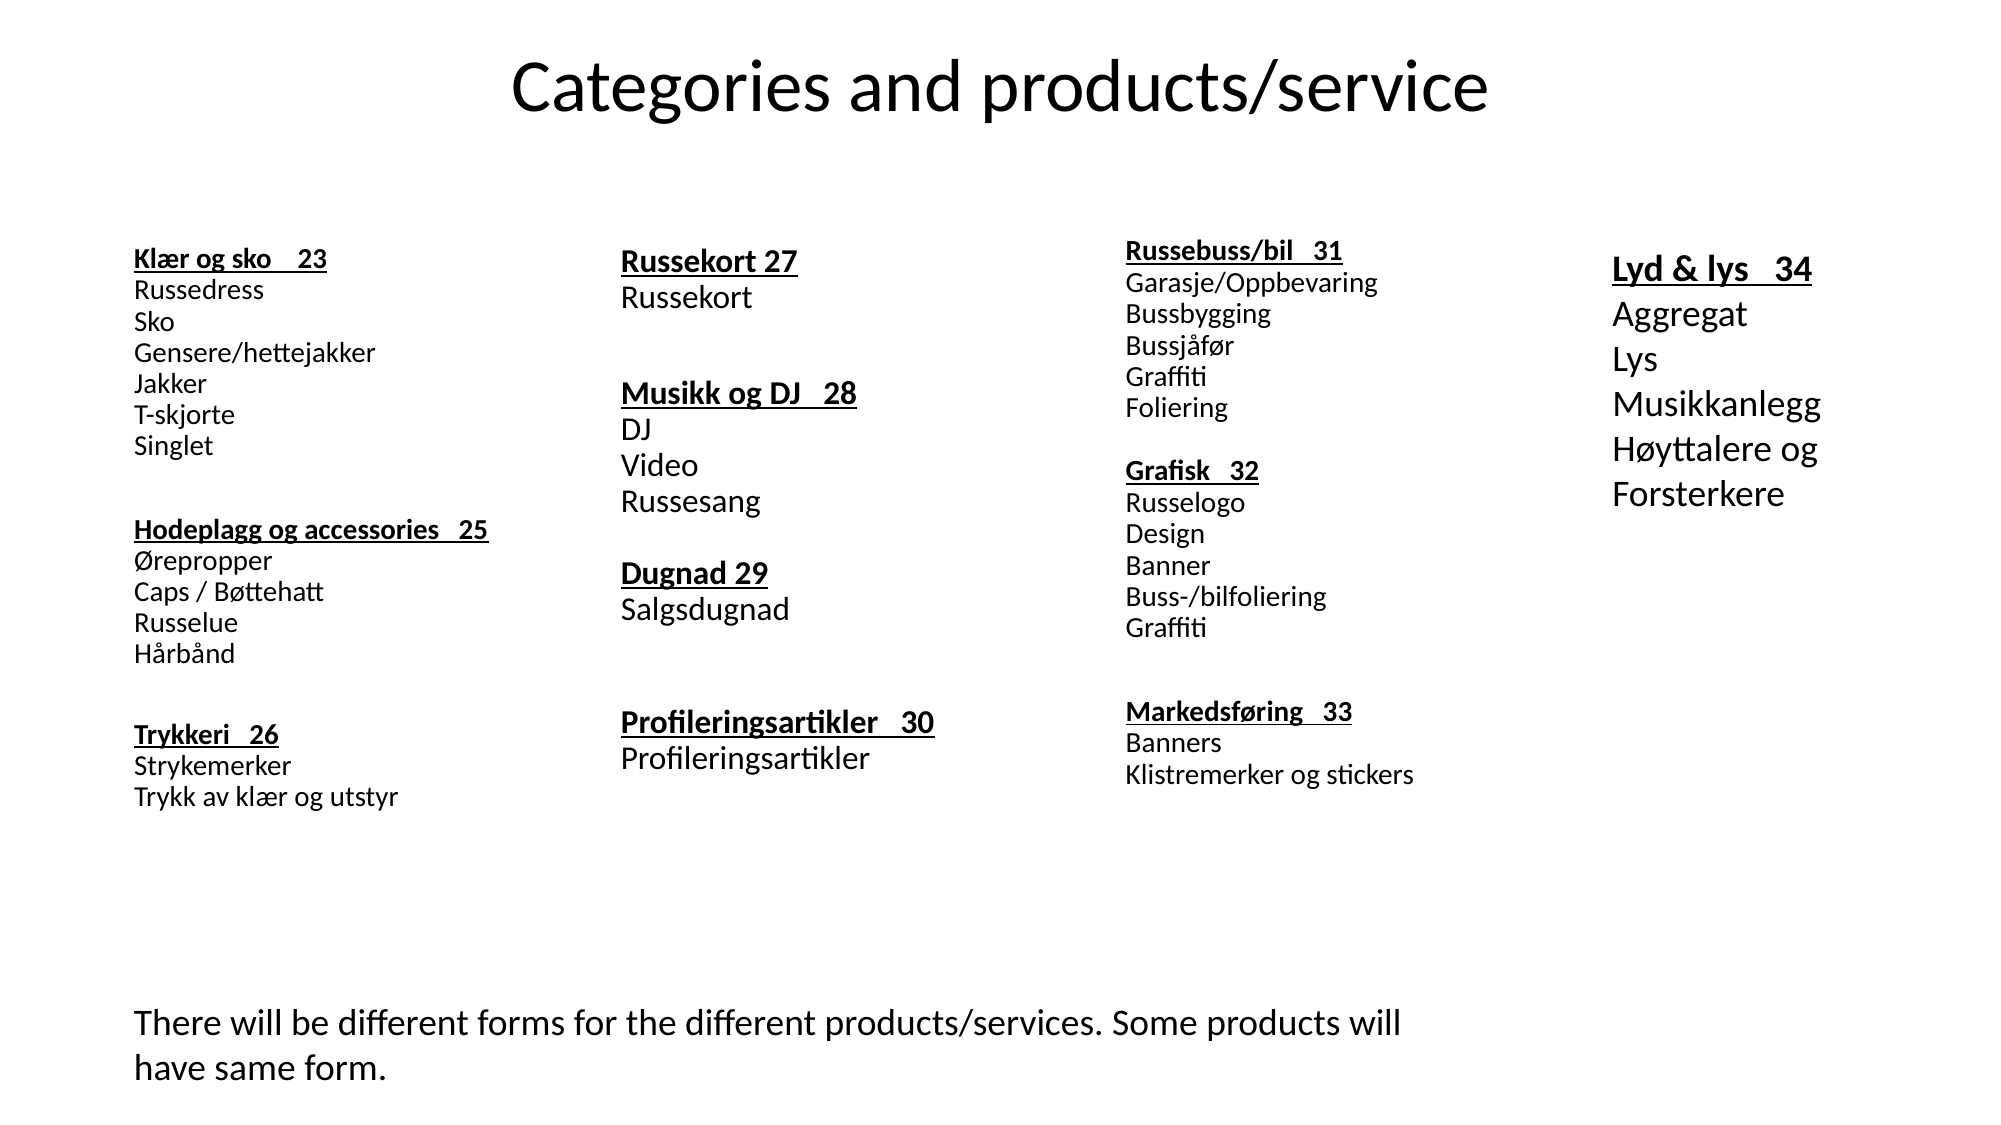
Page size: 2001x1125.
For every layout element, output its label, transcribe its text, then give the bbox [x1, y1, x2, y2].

text_box There will be different forms for the different products/services. Some products will have same form. [119, 990, 1439, 1096]
text_box Lyd & lys 34 Aggregat Lys Musikkanlegg Høyttalere og Forsterkere [1597, 236, 1856, 522]
list Klær og sko 23 Russedress Sko Gensere/hettejakker Jakker T-skjorte Singlet Hodeplagg og accessories 25 Ørepropper Caps / Bøttehatt Russelue Hårbånd Trykkeri 26 Strykemerker Trykk av klær og utstyr [119, 236, 588, 951]
text_box Categories and products/service [147, 29, 1856, 134]
text_box Russekort 27 Russekort Musikk og DJ 28 DJ Video Russesang Dugnad 29 Salgsdugnad Profileringsartikler 30 Profileringsartikler [605, 236, 1075, 951]
text_box Russebuss/bil 31 Garasje/Oppbevaring Bussbygging Bussjåfør Graffiti Foliering Grafisk 32 Russelogo Design Banner Buss-/bilfoliering Graffiti Markedsføring 33 Banners Klistremerker og stickers [1110, 228, 1579, 943]
